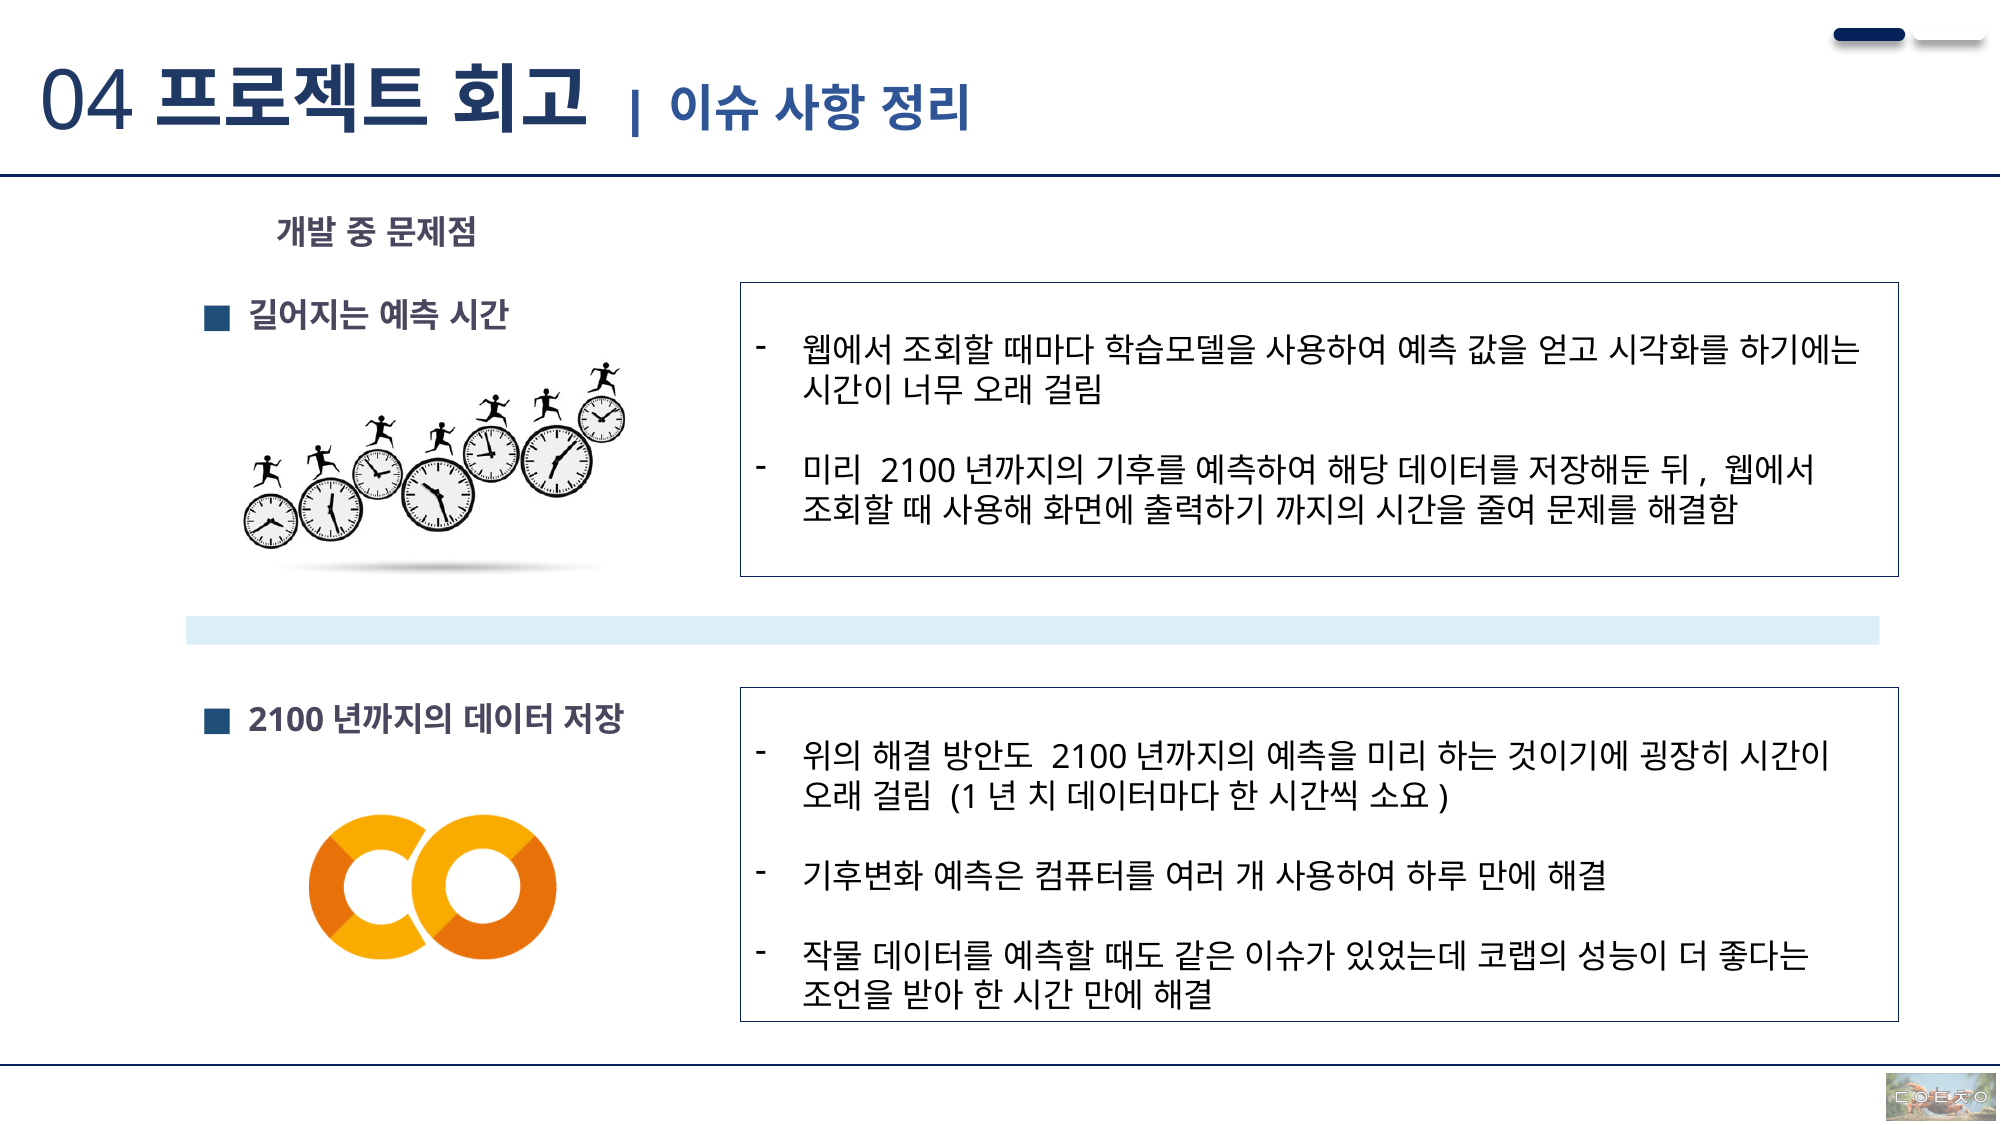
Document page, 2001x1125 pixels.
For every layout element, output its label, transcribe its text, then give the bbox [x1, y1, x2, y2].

text_box 04 [23, 38, 150, 154]
text_box 프로젝트 회고 | 이슈 사항 정리 [150, 43, 1178, 149]
picture [226, 331, 639, 598]
text_box [185, 615, 1880, 646]
text_box 길어지는 예측 시간 [186, 278, 716, 342]
picture [289, 744, 575, 1030]
text_box 개발 중 문제점 [13, 203, 741, 259]
text_box 위의 해결 방안도 2100년까지의 예측을 미리 하는 것이기에 굉장히 시간이 오래 걸림 (1년 치 데이터마다 한 시간씩 소요) 기후변화 예측은 컴퓨터를 여러 개 사용하여 하루 만에 해결 작물 데이터를 예측할 때도 같은 이슈가 있었는데 코랩의 성능이 더 좋다는 조언을 받아 한 시간 만에 해결 [740, 687, 1899, 1022]
picture [1886, 1073, 1996, 1121]
text_box 웹에서 조회할 때마다 학습모델을 사용하여 예측 값을 얻고 시각화를 하기에는 시간이 너무 오래 걸림 미리 2100년까지의 기후를 예측하여 해당 데이터를 저장해둔 뒤, 웹에서 조회할 때 사용해 화면에 출력하기 까지의 시간을 줄여 문제를 해결함 [740, 282, 1899, 577]
text_box 2100년까지의 데이터 저장 [186, 682, 716, 746]
